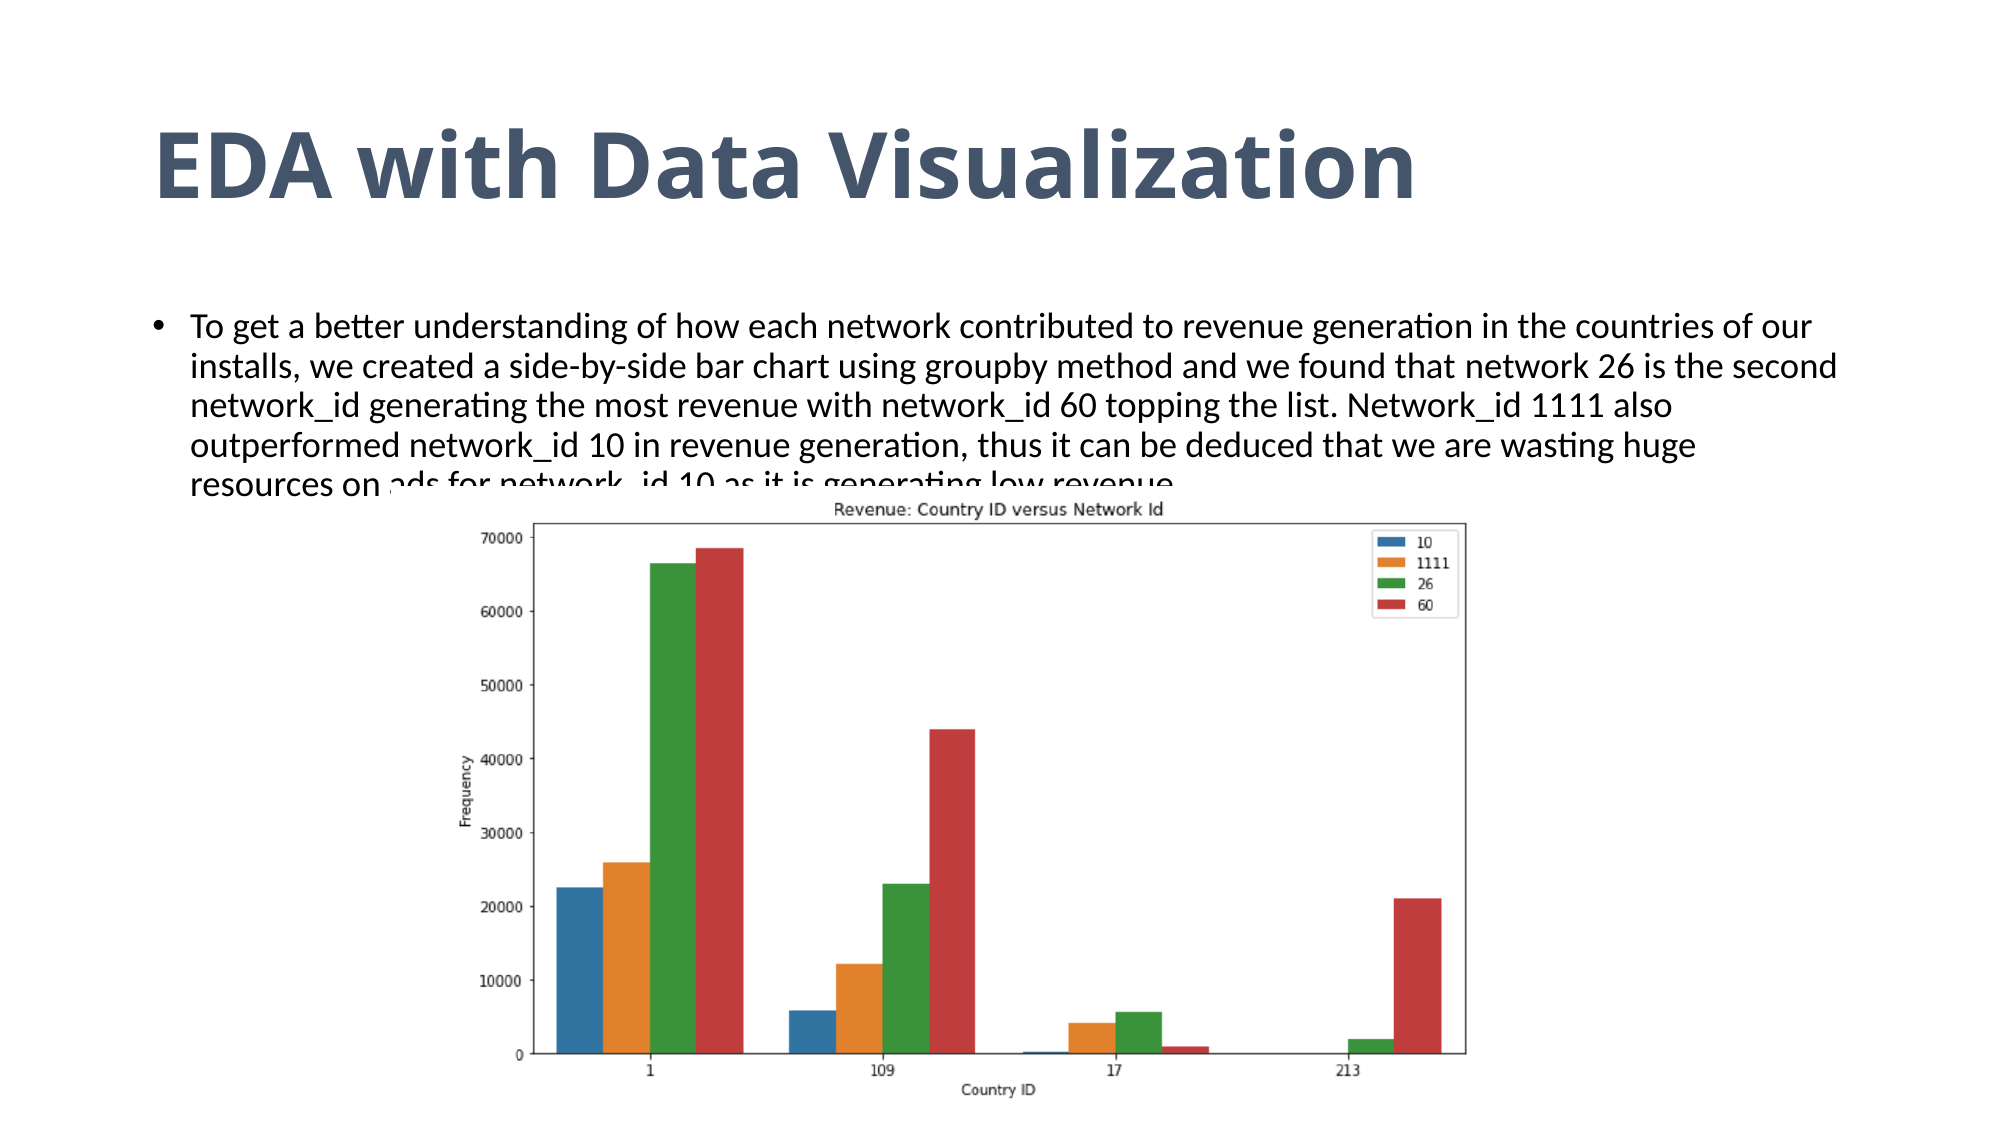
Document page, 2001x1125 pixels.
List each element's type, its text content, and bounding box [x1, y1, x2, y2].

list To get a better understanding of how each network contributed to revenue generation in the countries of our installs, we created a side-by-side bar chart using groupby method and we found that network 26 is the second network_id generating the most revenue with network_id 60 topping the list. Network_id 1111 also outperformed network_id 10 in revenue generation, thus it can be deduced that we are wasting huge resources on ads for network_id 10 as it is generating low revenue [137, 299, 1863, 517]
picture [391, 486, 1609, 1116]
title EDA with Data Visualization [137, 59, 1863, 278]
